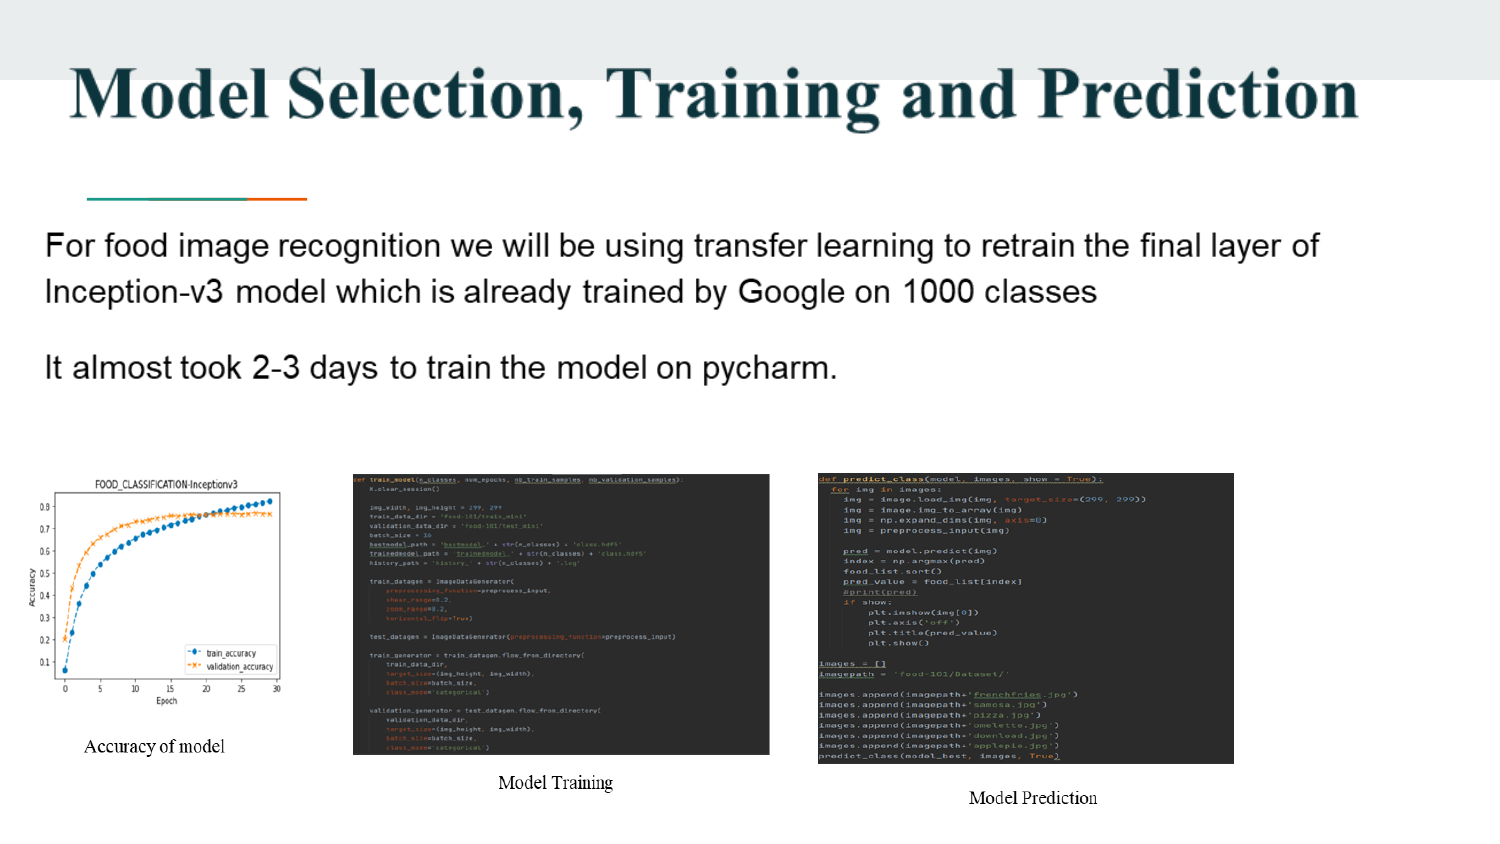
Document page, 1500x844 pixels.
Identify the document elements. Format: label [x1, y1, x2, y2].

picture [24, 24, 1476, 181]
picture [24, 473, 1235, 819]
picture [24, 205, 1476, 449]
